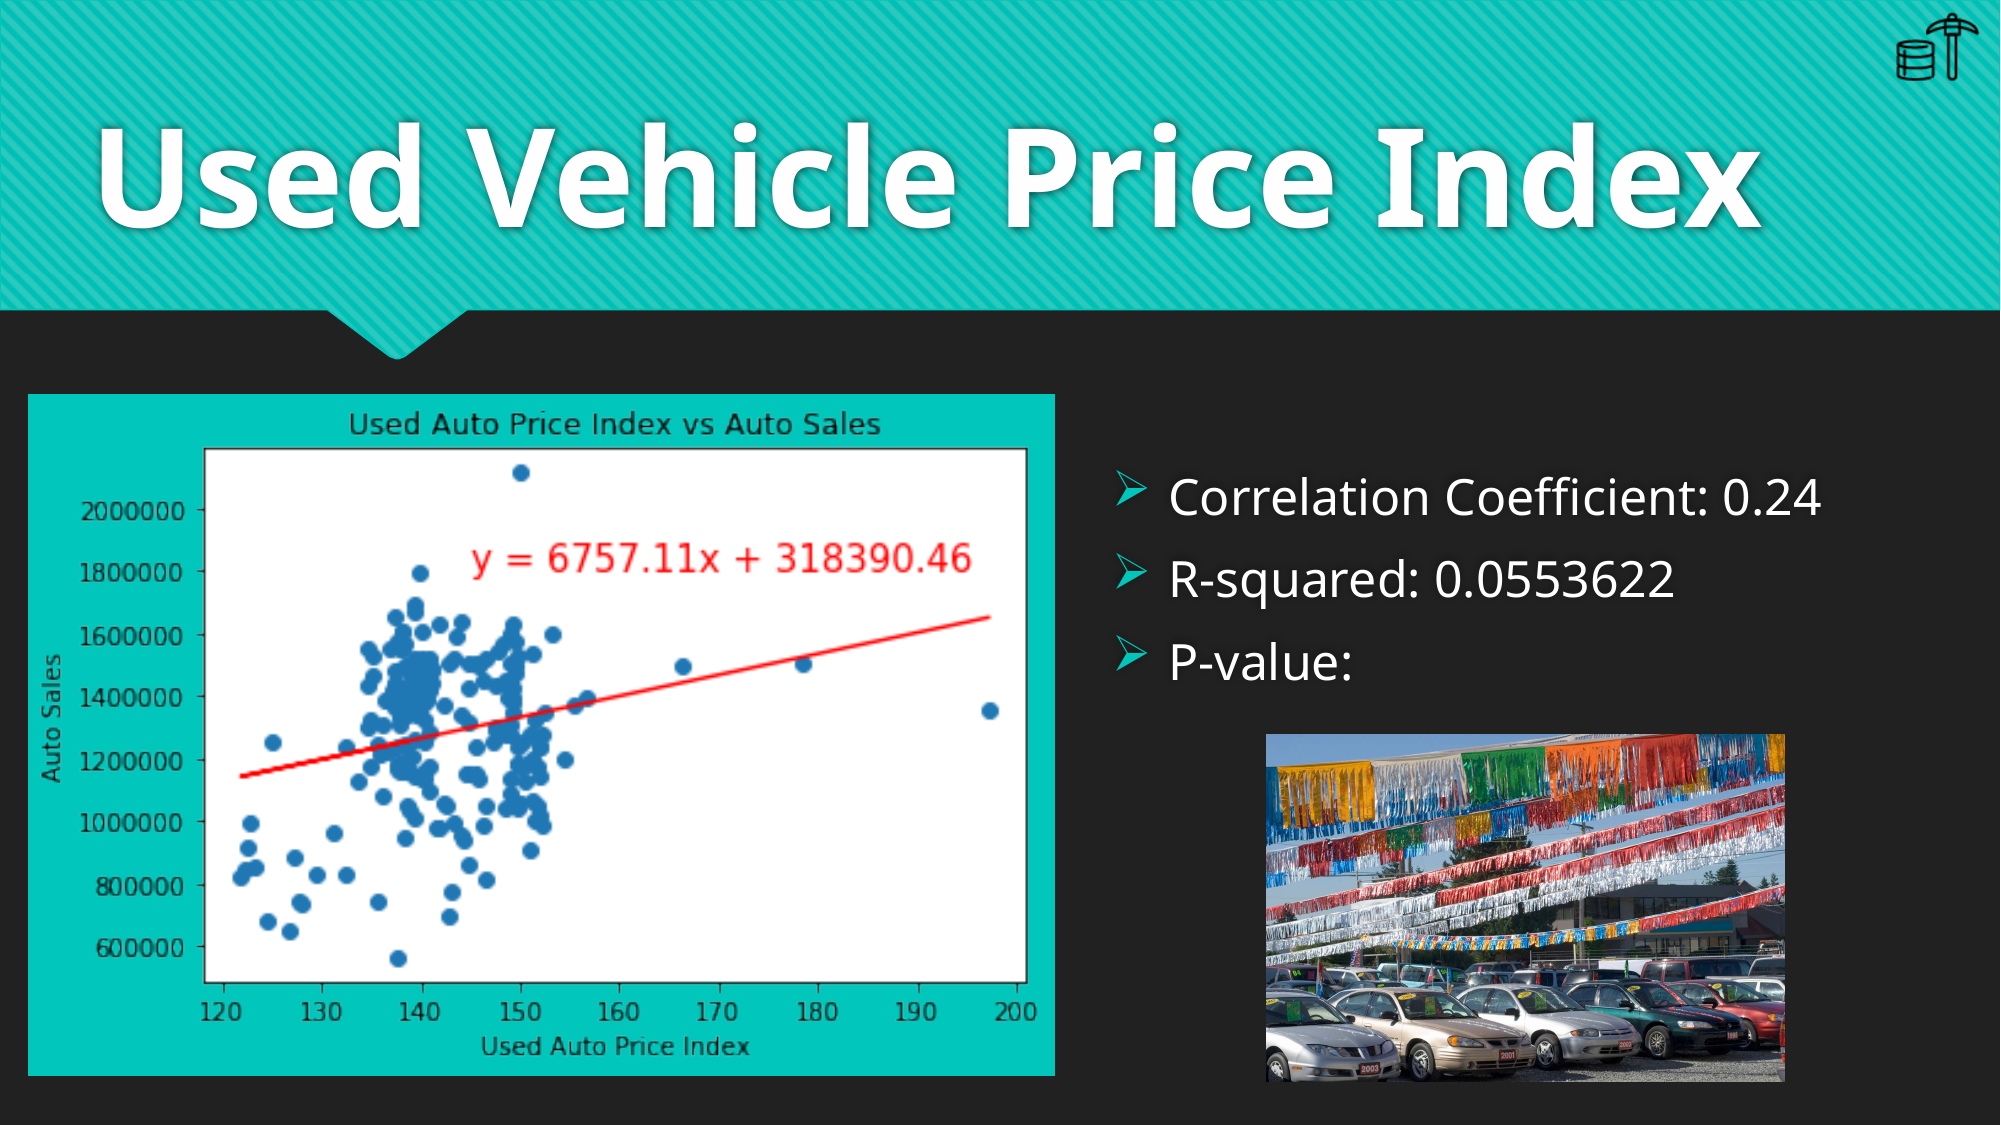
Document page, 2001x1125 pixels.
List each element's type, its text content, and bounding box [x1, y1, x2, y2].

picture [1266, 772, 1272, 782]
title Used Vehicle Price Index [75, 102, 1810, 263]
picture [1882, 0, 1986, 104]
list Correlation Coefficient: 0.24 R-squared: 0.0553622 P-value: [1097, 311, 2000, 926]
picture [1266, 734, 1785, 1082]
picture [27, 393, 1056, 1077]
